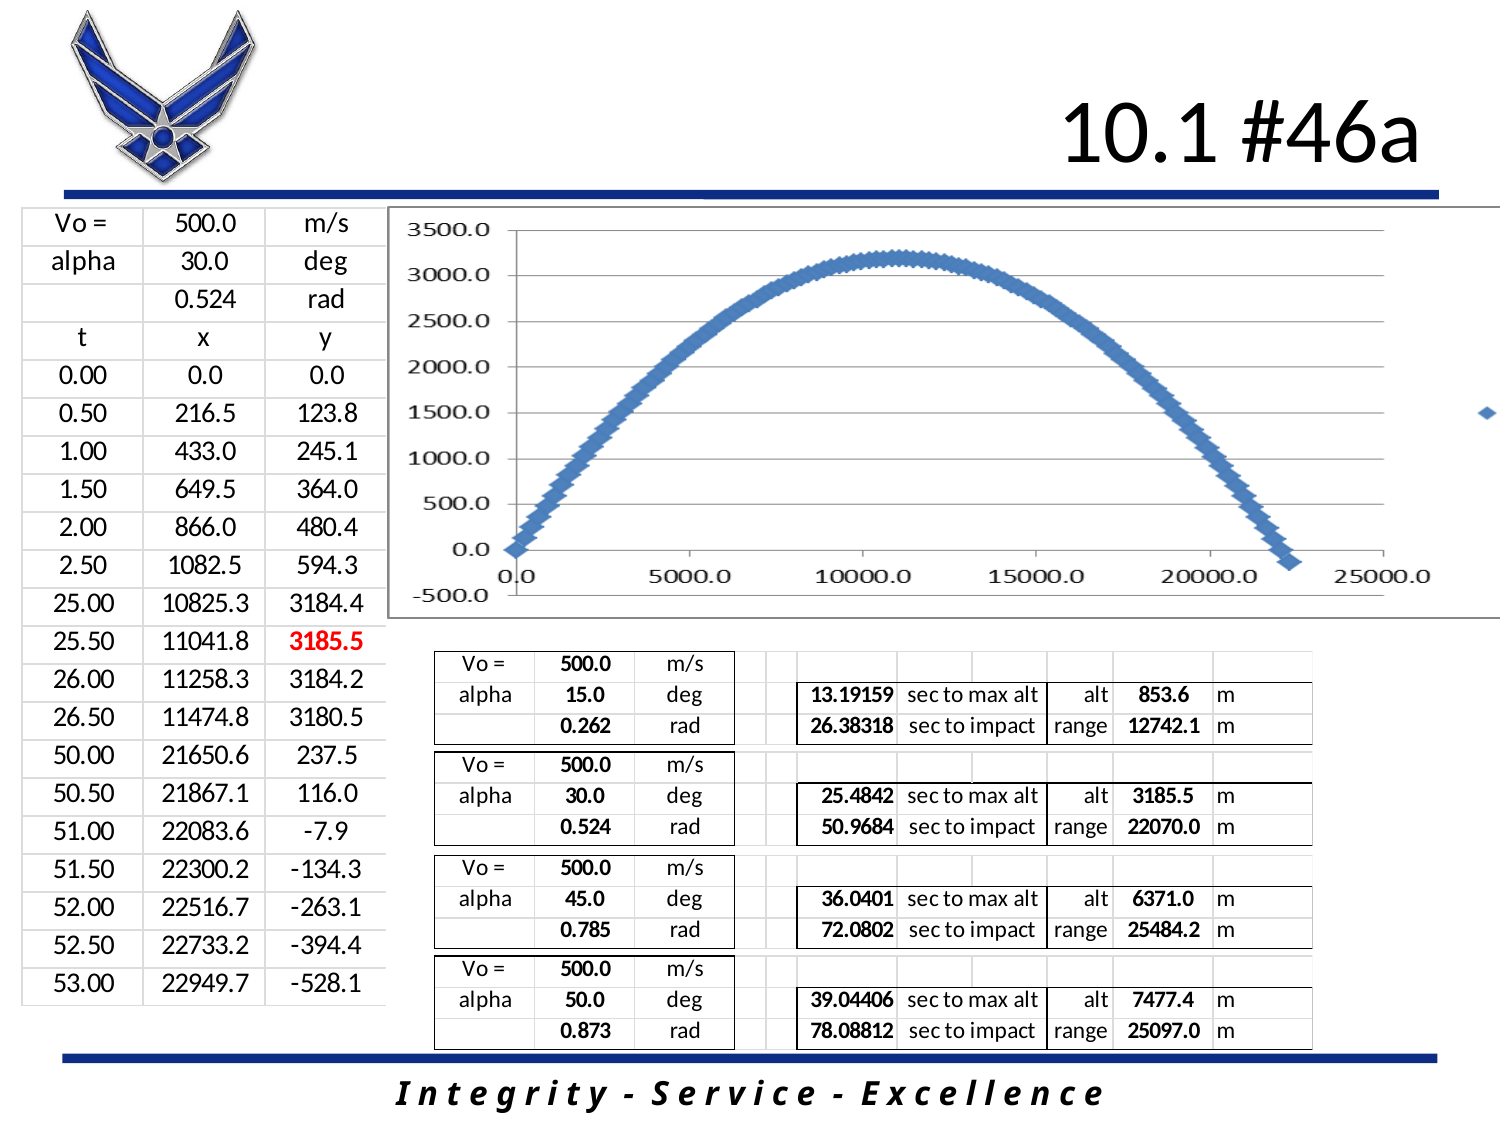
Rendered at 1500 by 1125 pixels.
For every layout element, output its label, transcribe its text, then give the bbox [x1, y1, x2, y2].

picture [433, 650, 1314, 747]
picture [433, 854, 1314, 951]
picture [20, 206, 1500, 1008]
picture [433, 751, 1314, 847]
picture [65, 5, 261, 188]
title 10.1 #46a [280, 32, 1439, 205]
picture [433, 955, 1314, 1051]
